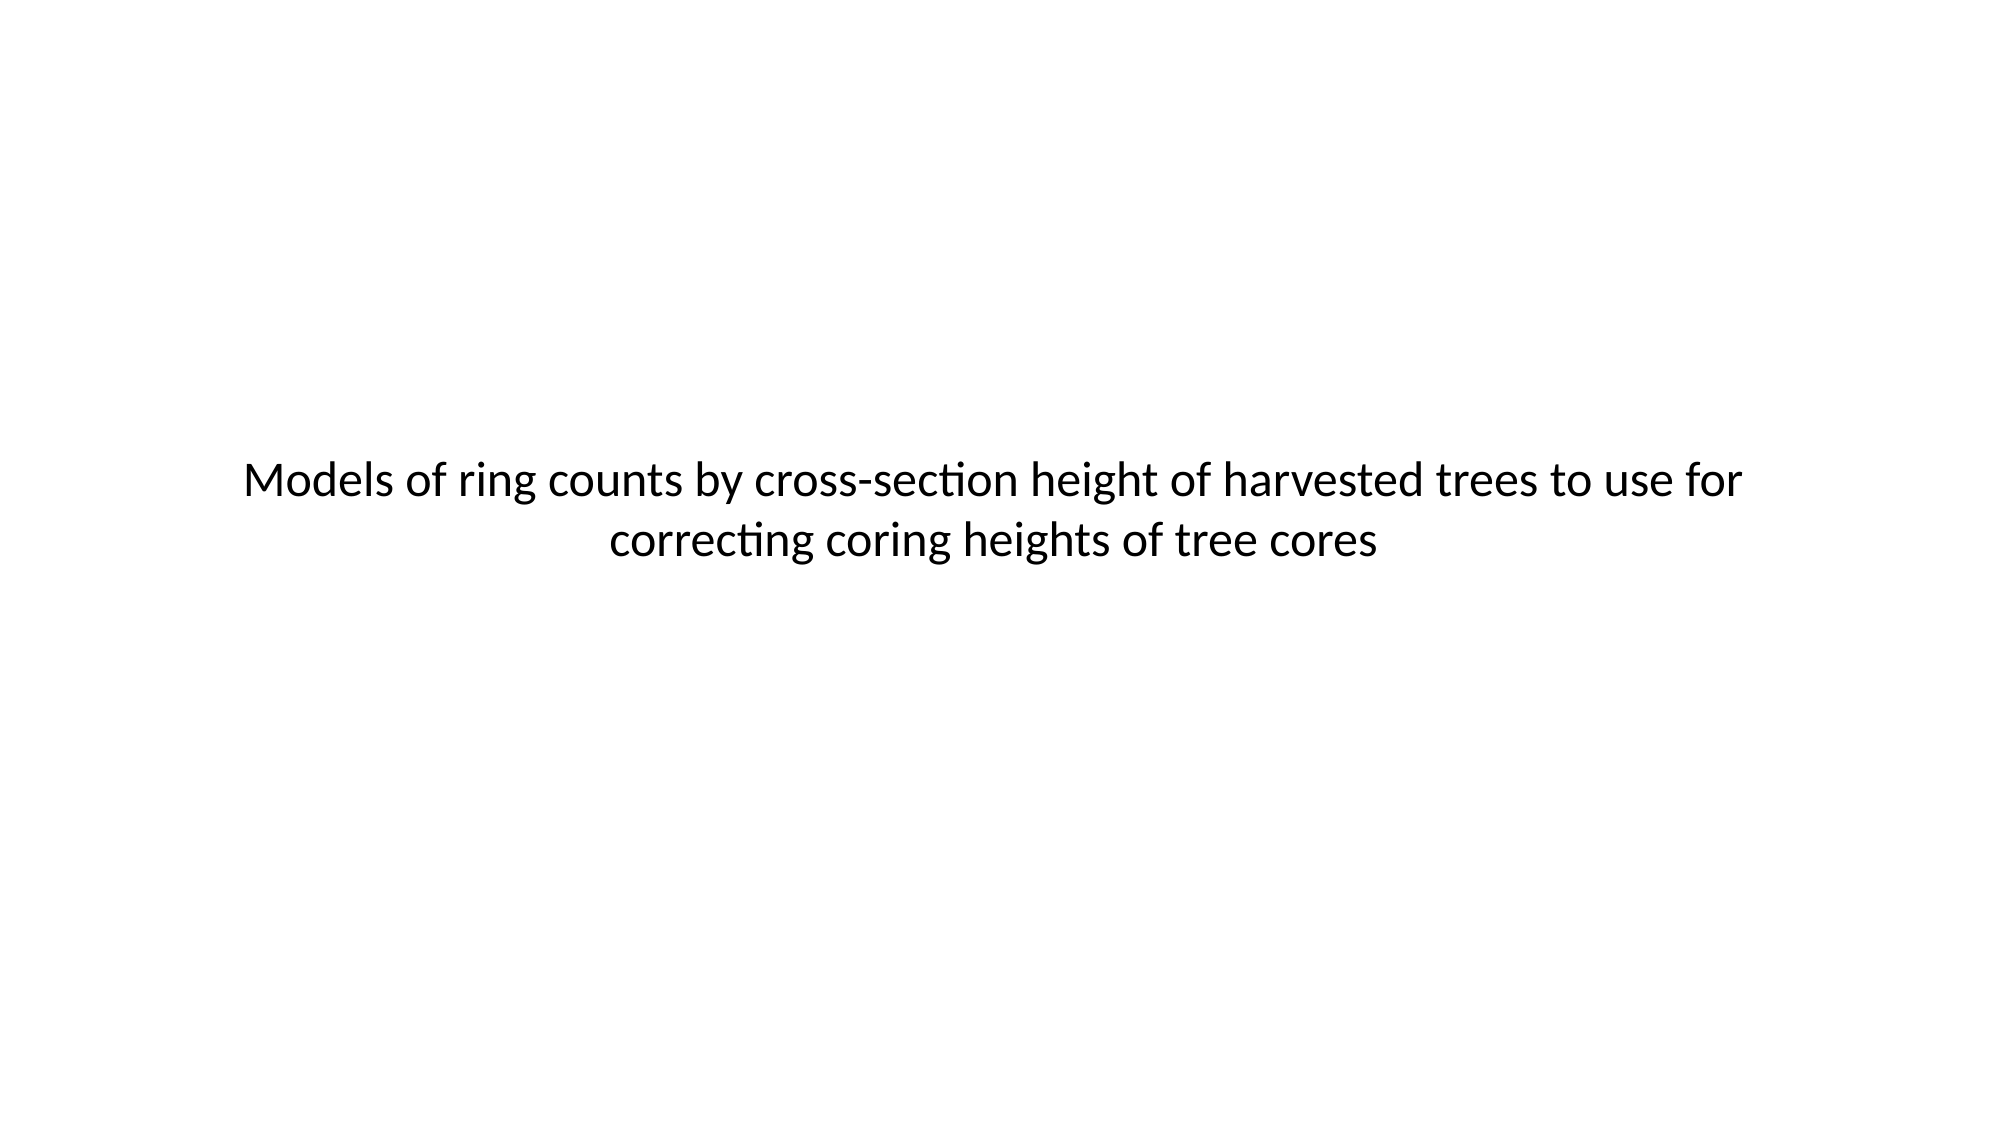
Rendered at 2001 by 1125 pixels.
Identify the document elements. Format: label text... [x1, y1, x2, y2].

text_box Models of ring counts by cross-section height of harvested trees to use for correcting coring heights of tree cores [228, 439, 1760, 575]
